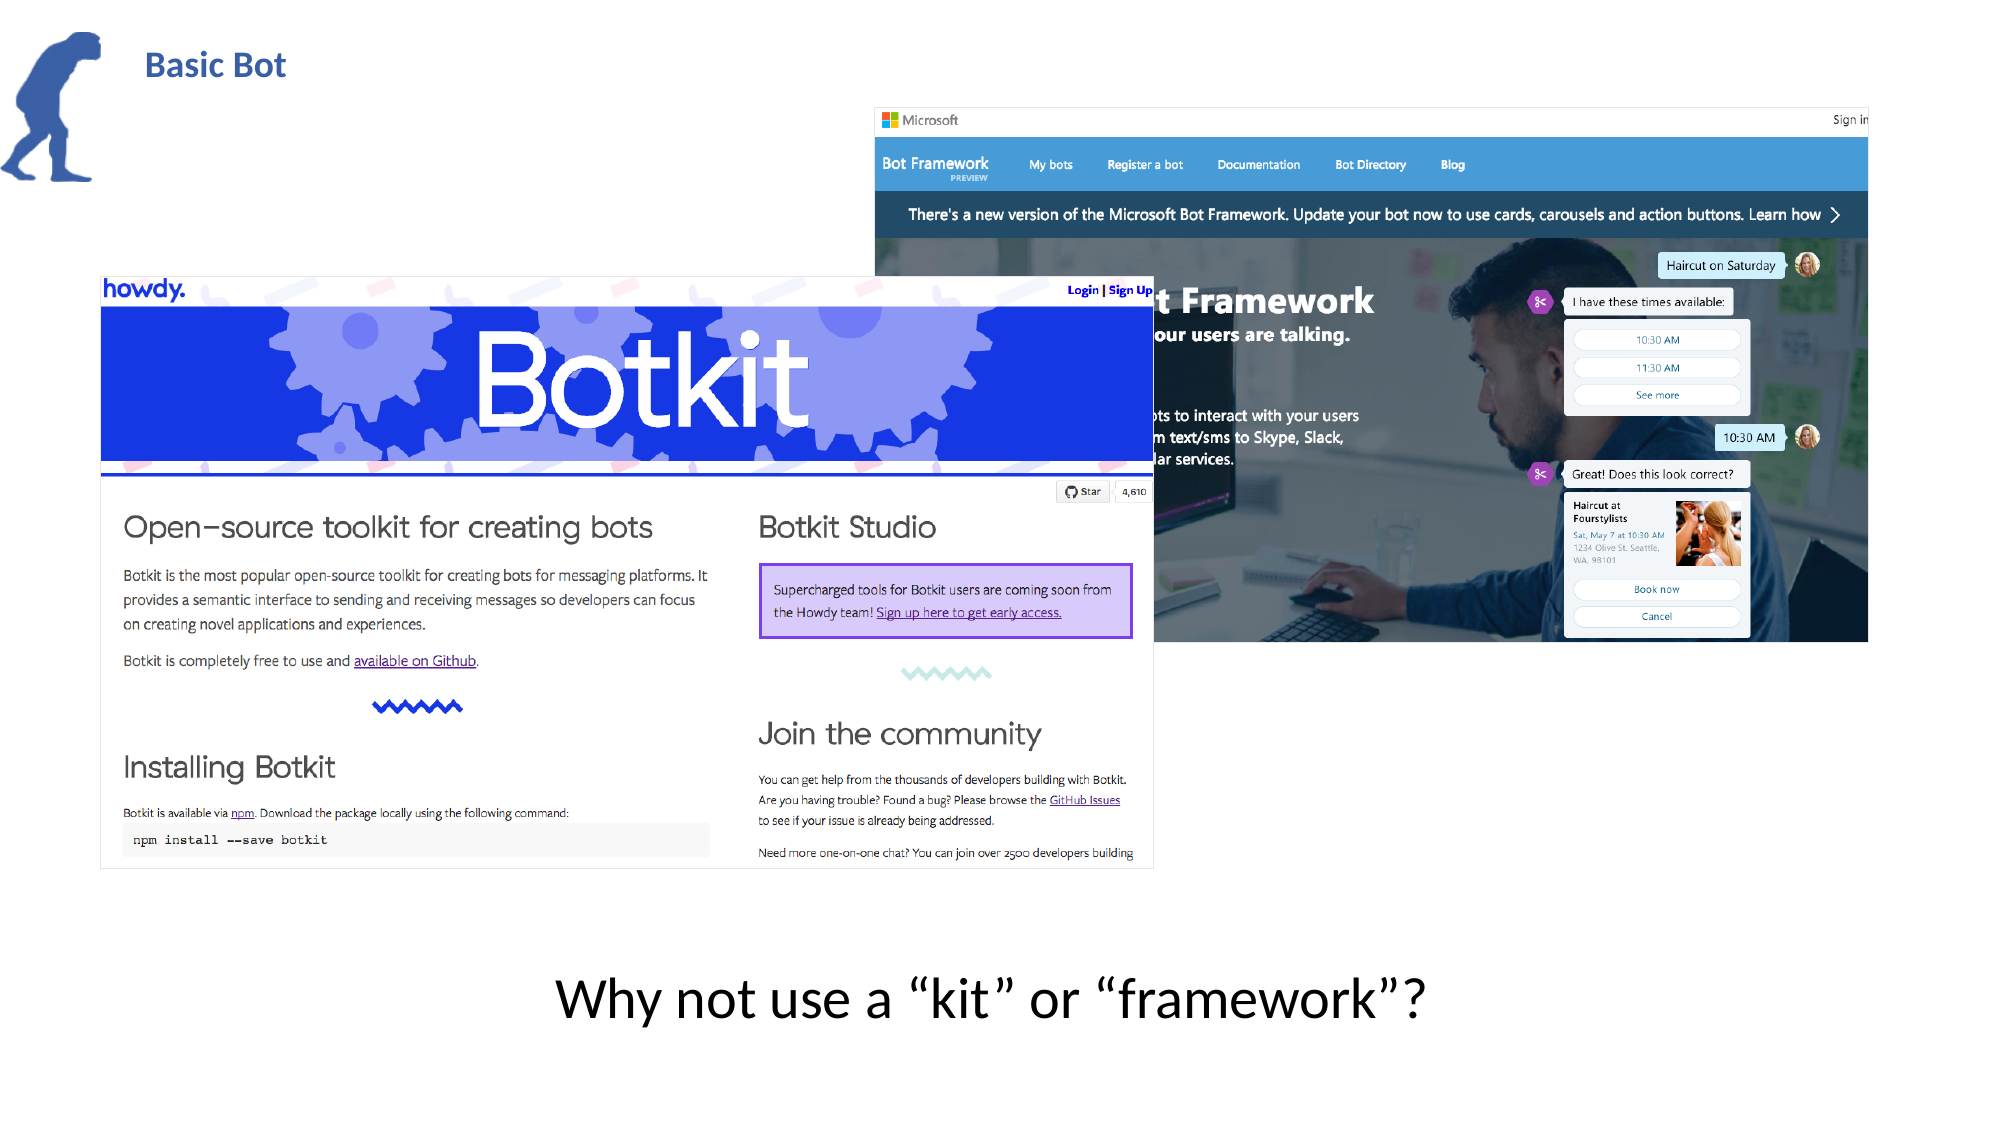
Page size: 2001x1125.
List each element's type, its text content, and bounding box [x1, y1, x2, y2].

picture [100, 107, 1870, 869]
text_box Why not use a “kit” or “framework”? [540, 952, 1444, 1038]
text_box Basic Bot [130, 32, 303, 93]
picture [0, 32, 101, 182]
